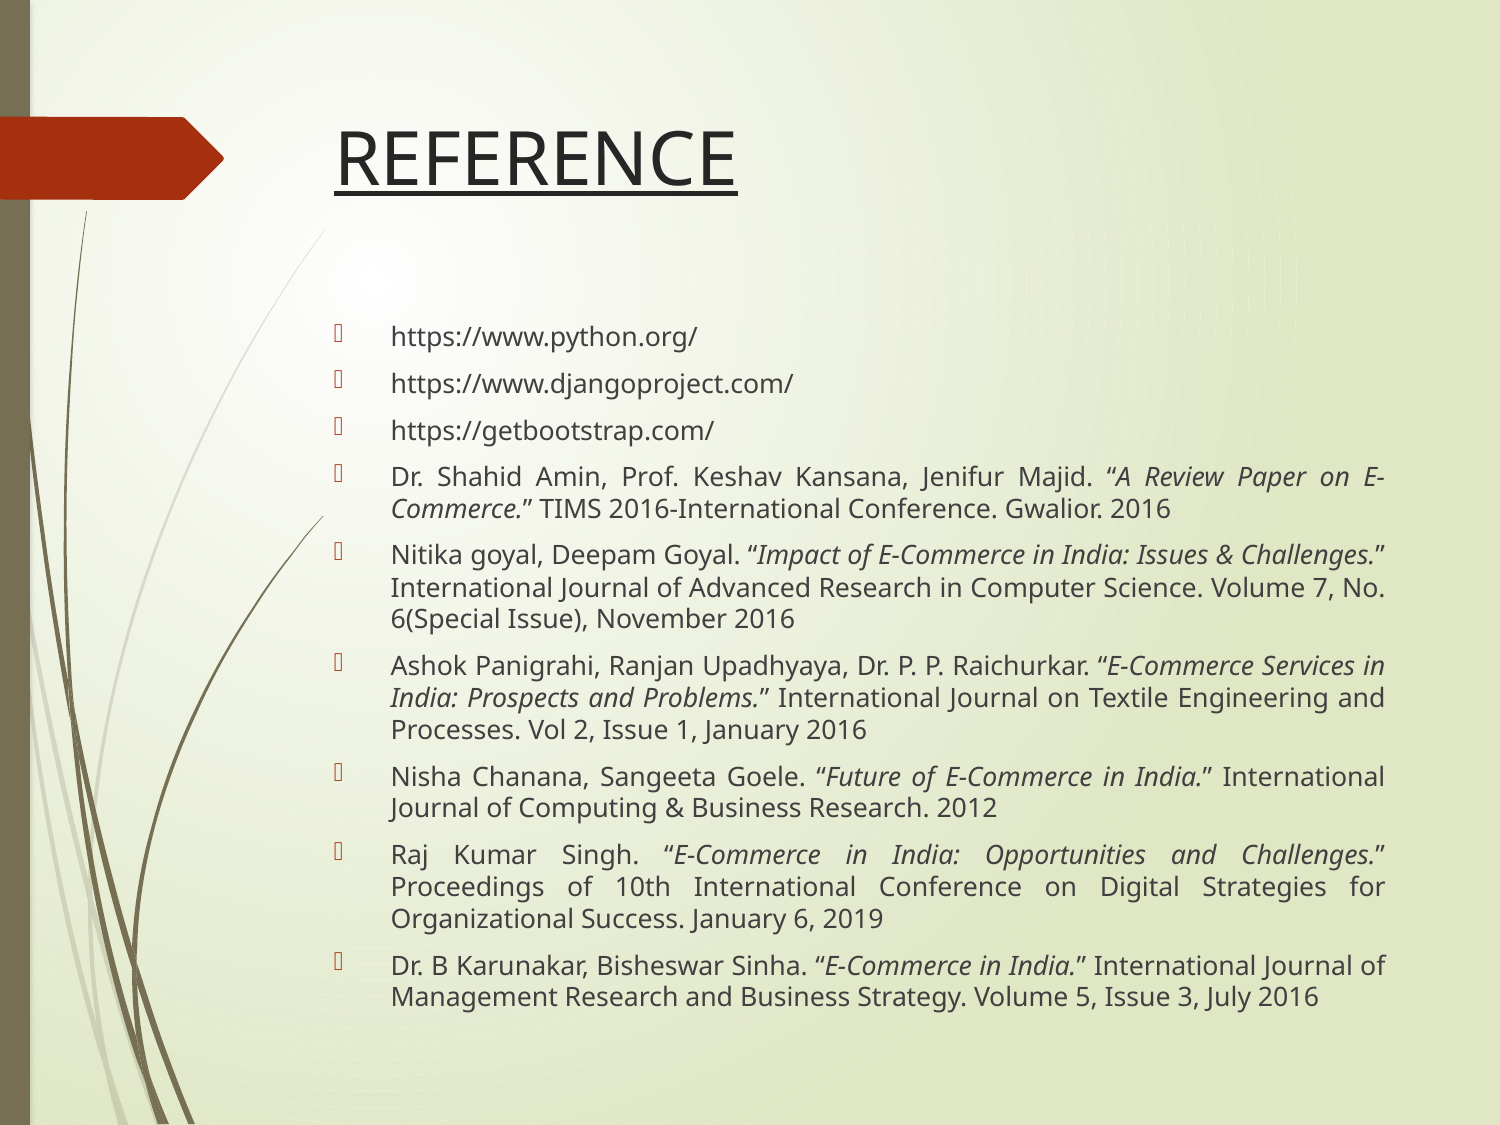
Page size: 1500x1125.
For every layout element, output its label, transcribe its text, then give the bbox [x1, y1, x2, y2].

list https://www.python.org/ https://www.djangoproject.com/ https://getbootstrap.com/ Dr. Shahid Amin, Prof. Keshav Kansana, Jenifur Majid. “A Review Paper on E-Commerce.” TIMS 2016-International Conference. Gwalior. 2016 Nitika goyal, Deepam Goyal. “Impact of E-Commerce in India: Issues & Challenges.” International Journal of Advanced Research in Computer Science. Volume 7, No. 6(Special Issue), November 2016 Ashok Panigrahi, Ranjan Upadhyaya, Dr. P. P. Raichurkar. “E-Commerce Services in India: Prospects and Problems.” International Journal on Textile Engineering and Processes. Vol 2, Issue 1, January 2016 Nisha Chanana, Sangeeta Goele. “Future of E-Commerce in India.” International Journal of Computing & Business Research. 2012 Raj Kumar Singh. “E-Commerce in India: Opportunities and Challenges.” Proceedings of 10th International Conference on Digital Strategies for Organizational Success. January 6, 2019 Dr. B Karunakar, Bisheswar Sinha. “E-Commerce in India.” International Journal of Management Research and Business Strategy. Volume 5, Issue 3, July 2016 [318, 312, 1400, 1023]
title REFERENCE [319, 102, 1400, 312]
